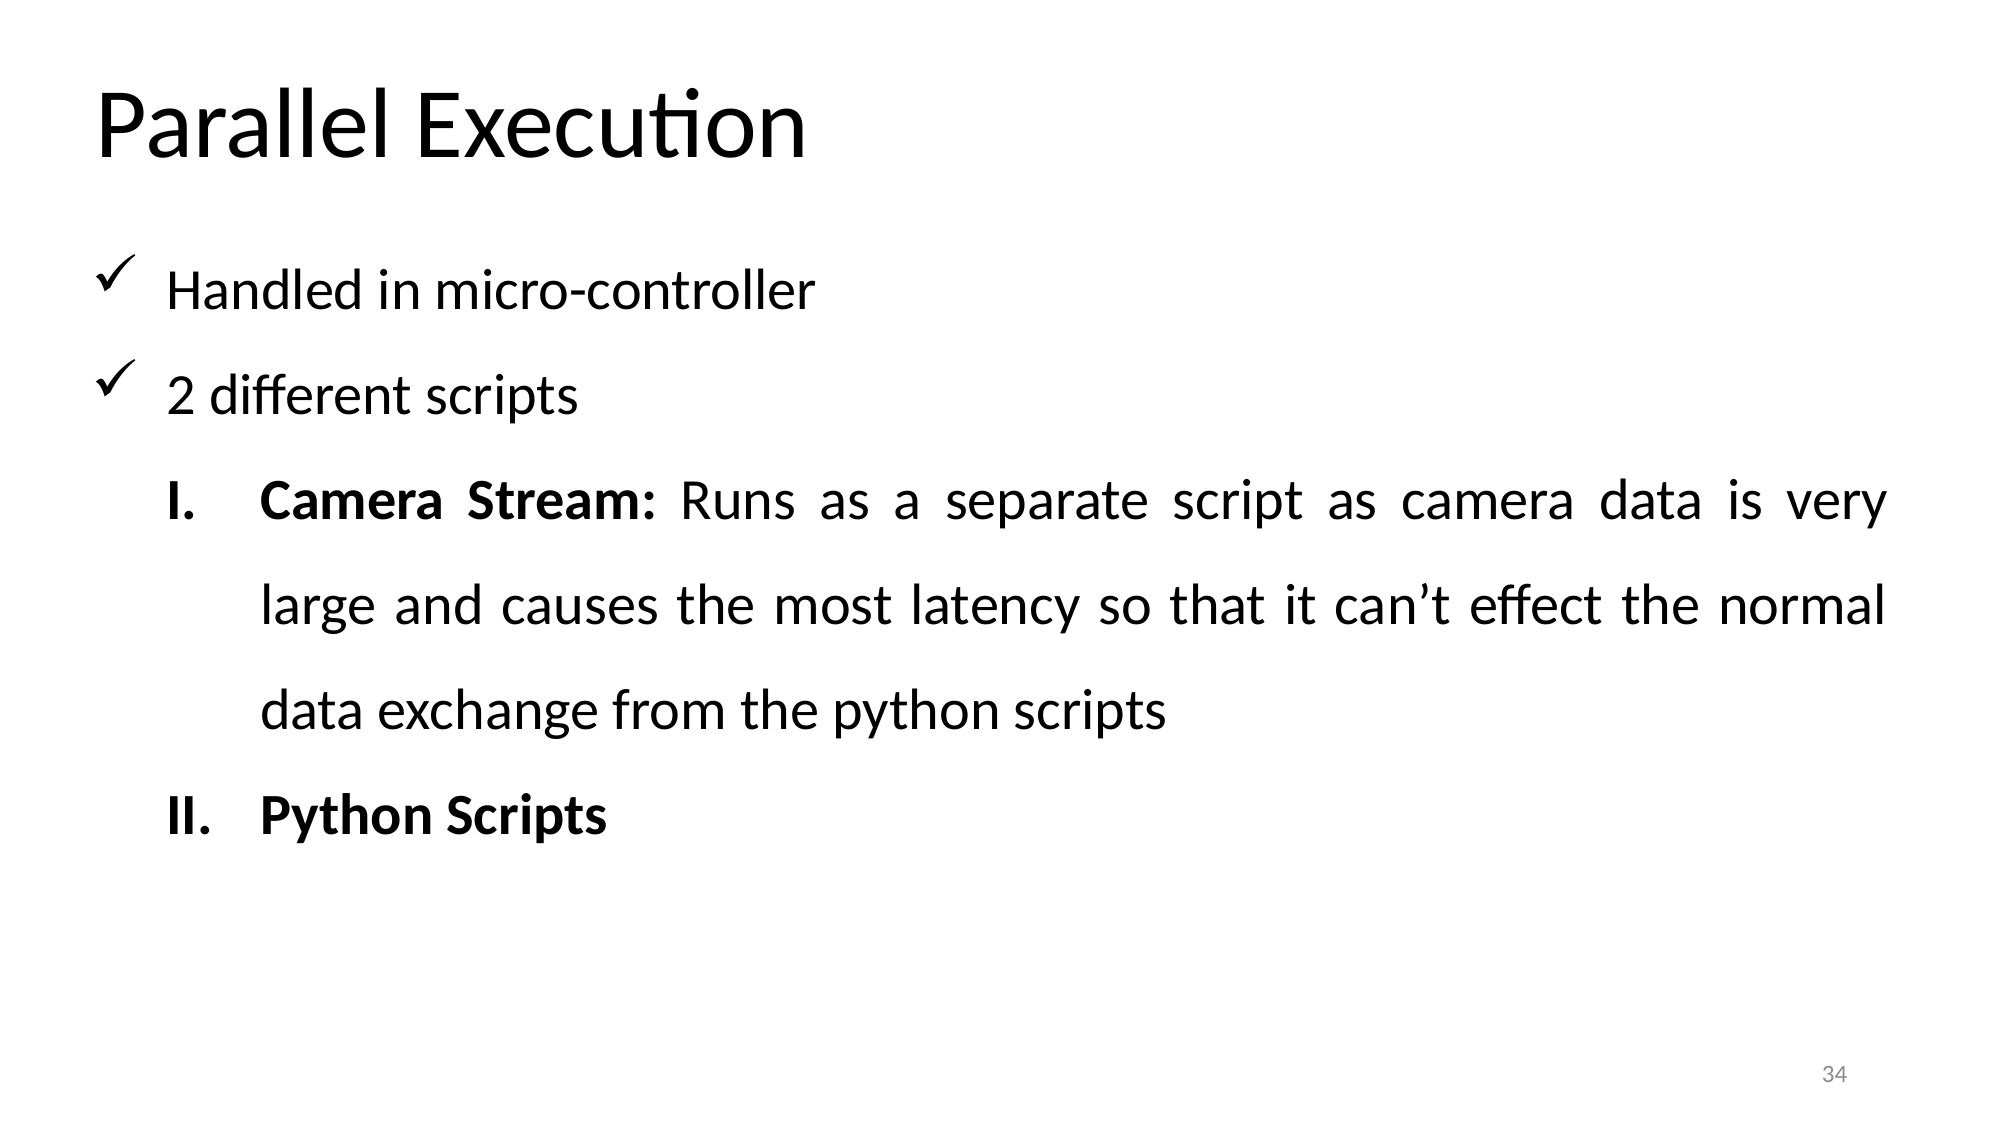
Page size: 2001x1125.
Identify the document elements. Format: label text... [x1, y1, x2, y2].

slide_number 34 [1412, 1042, 1863, 1103]
text_box Parallel Execution [80, 50, 826, 185]
text_box Handled in micro-controller 2 different scripts Camera Stream: Runs as a separate script as camera data is very large and causes the most latency so that it can’t effect the normal data exchange from the python scripts Python Scripts [76, 208, 1904, 854]
